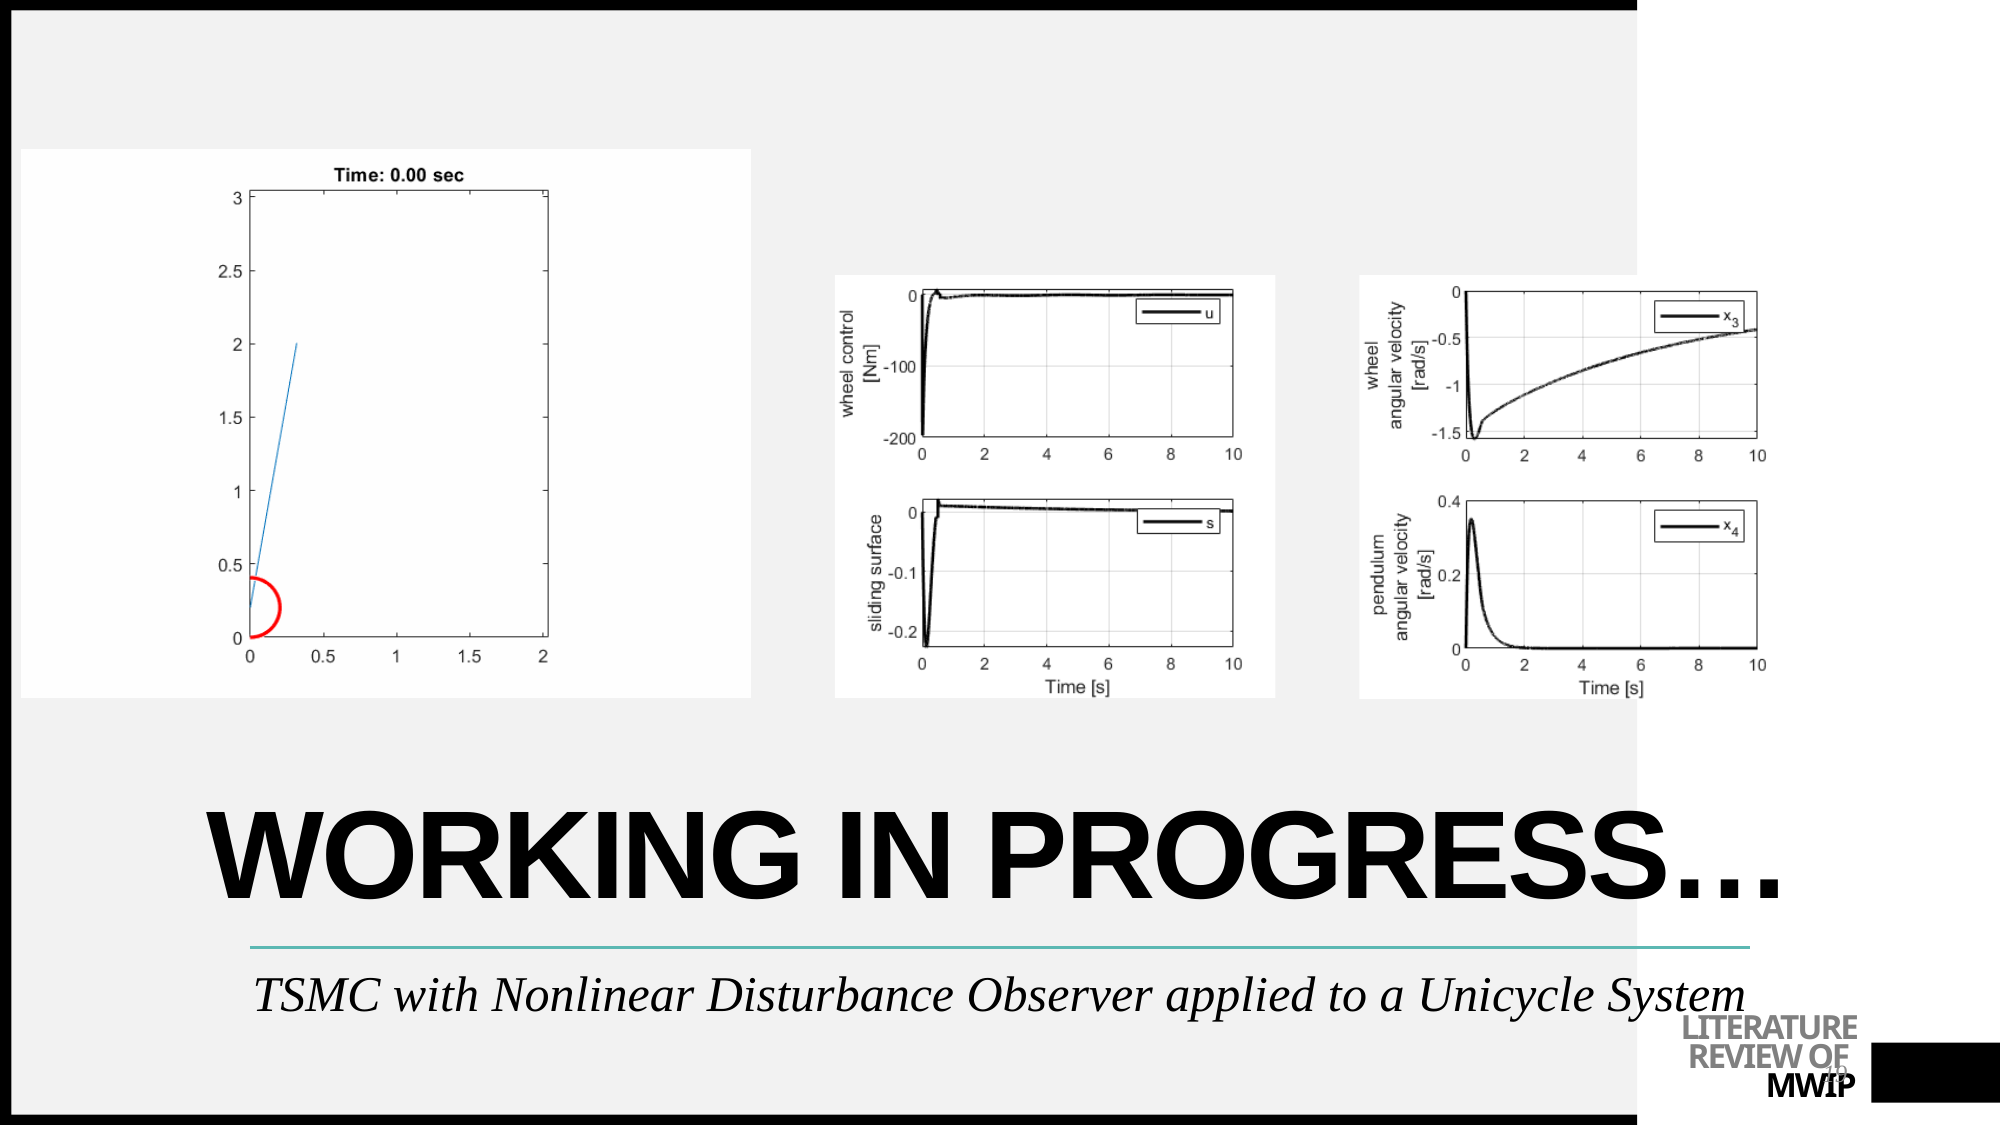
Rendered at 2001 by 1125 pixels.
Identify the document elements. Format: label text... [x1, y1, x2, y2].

title Working in Progress… [105, 749, 1895, 933]
list TSMC with Nonlinear Disturbance Observer applied to a Unicycle System [105, 961, 1895, 1043]
picture [20, 149, 751, 698]
picture [1359, 275, 1800, 699]
slide_number 19 [1412, 1042, 1863, 1103]
picture [834, 275, 1276, 698]
